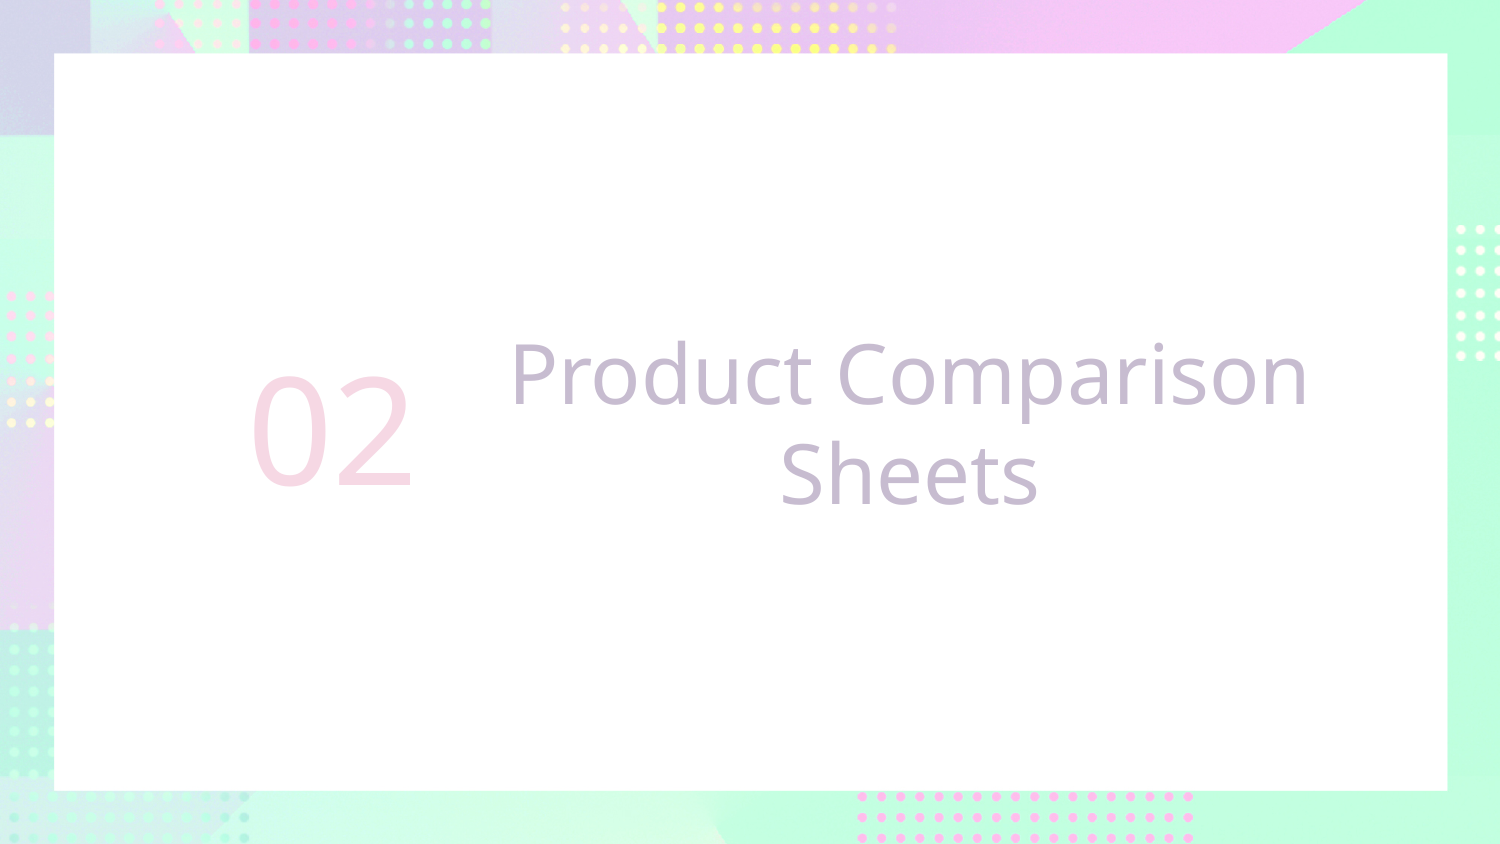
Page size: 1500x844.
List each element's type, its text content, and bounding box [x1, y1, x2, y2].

picture [0, 0, 1500, 844]
text_box Product Comparison Sheets [380, 313, 1441, 529]
text_box 02 [217, 327, 449, 517]
